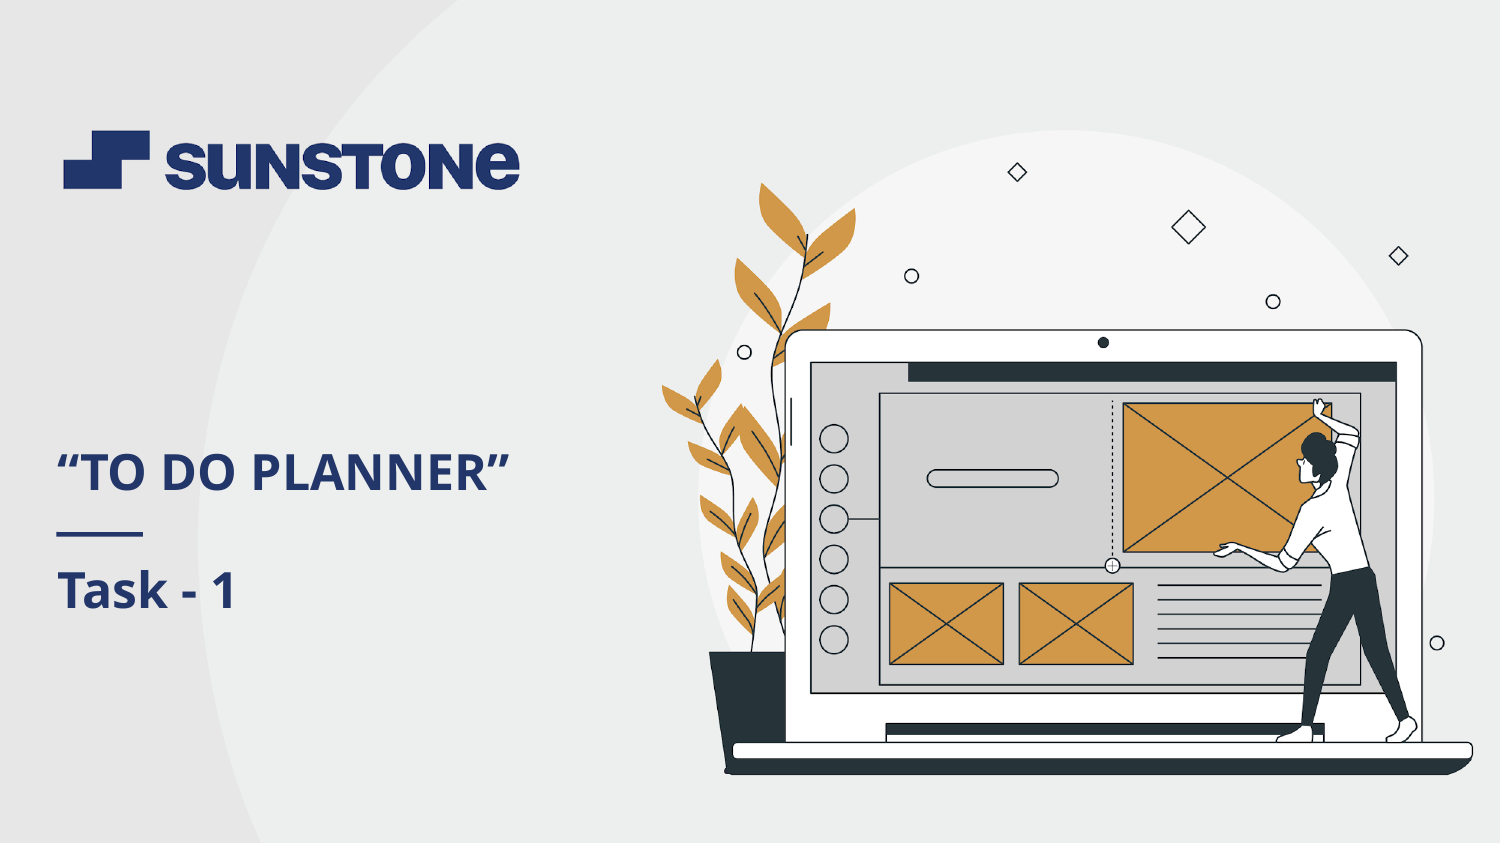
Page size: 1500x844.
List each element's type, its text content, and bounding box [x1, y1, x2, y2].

picture [0, 0, 1500, 843]
list Task - 1 [42, 551, 648, 624]
list “TO DO PLANNER” [42, 433, 648, 506]
